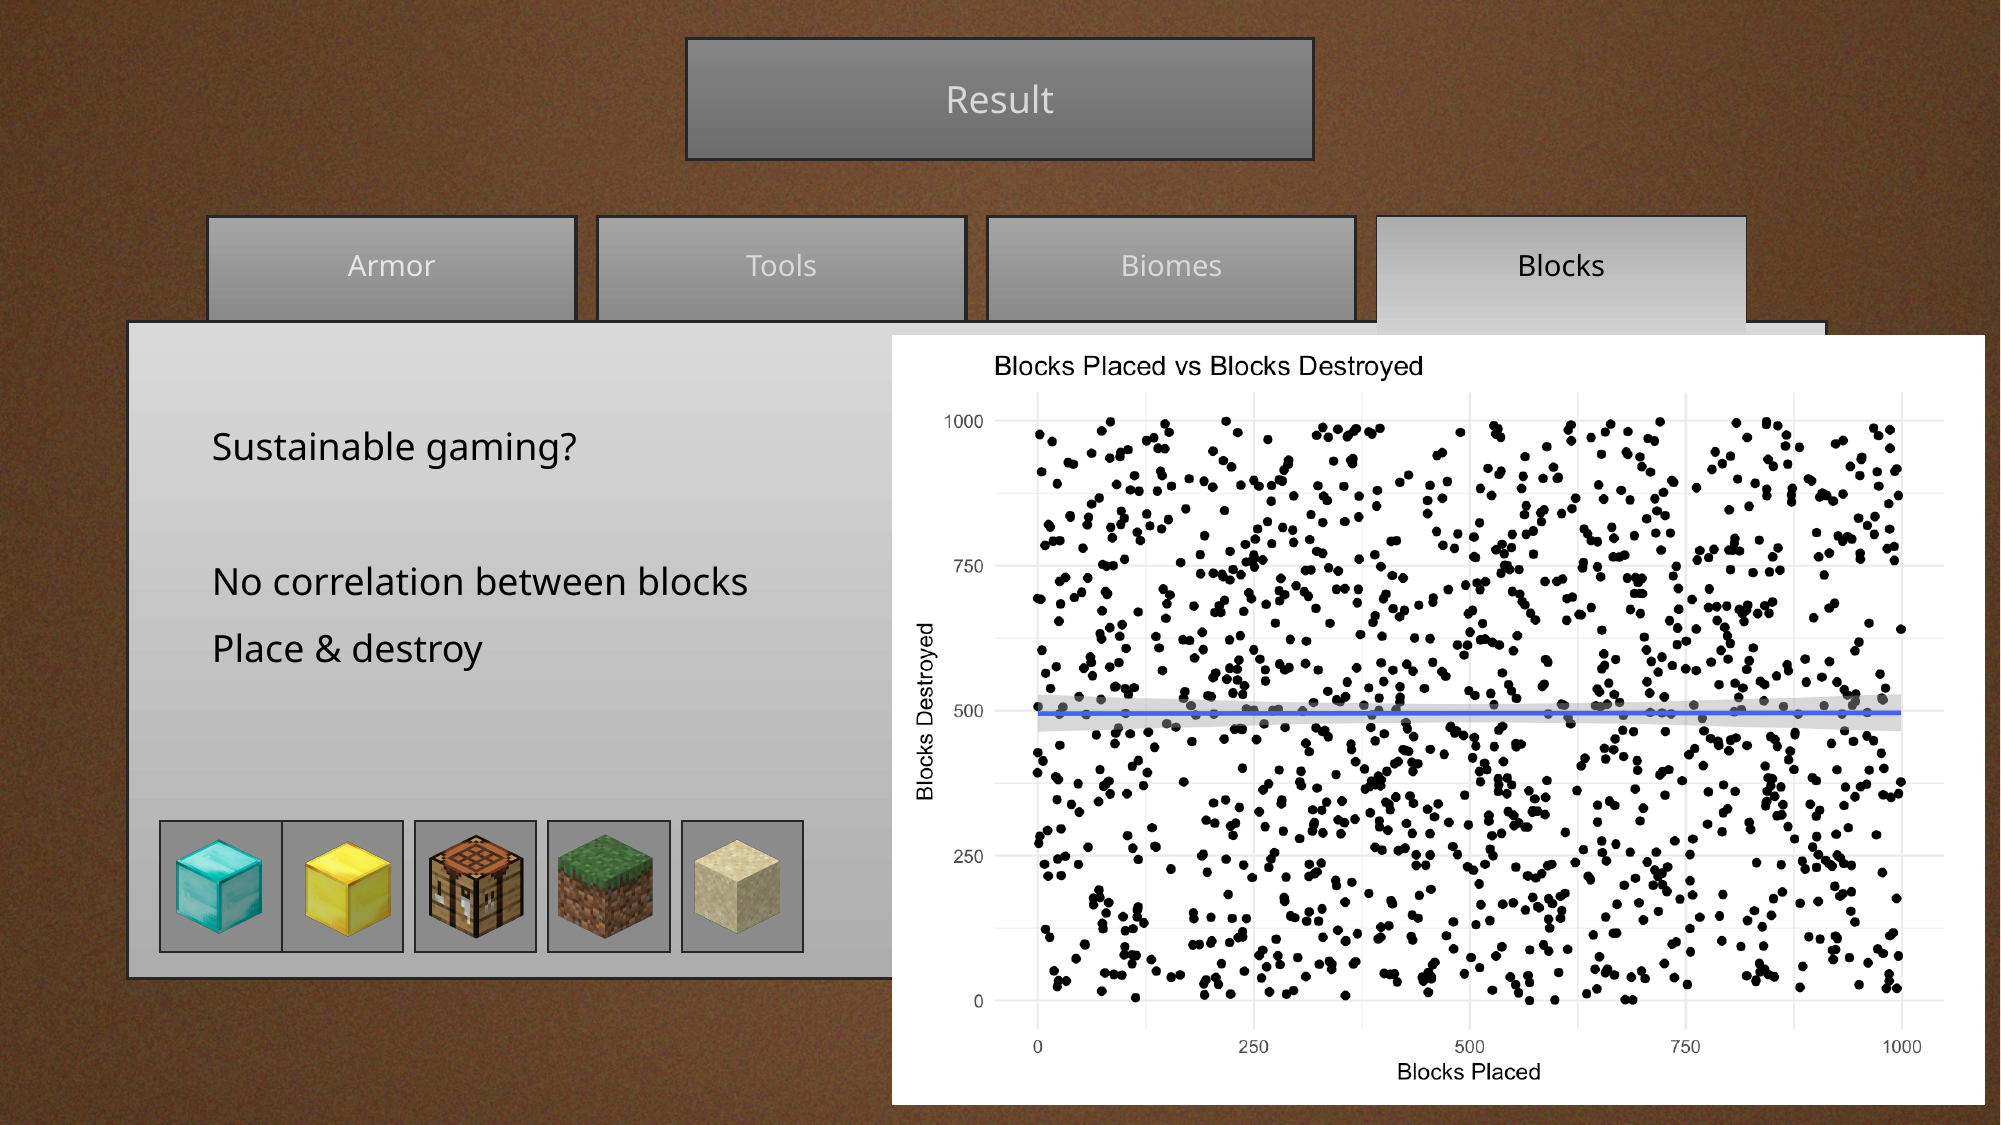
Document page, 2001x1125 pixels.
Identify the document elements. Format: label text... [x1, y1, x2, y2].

text_box Result [738, 68, 1262, 129]
text_box [987, 216, 1356, 321]
picture [0, 0, 2001, 1125]
text_box Armor [296, 239, 488, 290]
text_box [414, 820, 537, 953]
text_box [160, 820, 281, 953]
text_box [127, 321, 887, 979]
text_box [1746, 321, 1827, 334]
text_box [207, 216, 577, 321]
text_box [281, 820, 404, 953]
text_box [972, 321, 1377, 334]
text_box Sustainable gaming? No correlation between blocks Place & destroy [196, 392, 824, 746]
text_box Biomes [1044, 239, 1299, 290]
text_box Blocks [1433, 239, 1689, 290]
text_box [686, 38, 1314, 160]
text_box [597, 216, 967, 358]
text_box [681, 820, 803, 953]
text_box [1377, 216, 1746, 334]
text_box [548, 820, 670, 953]
